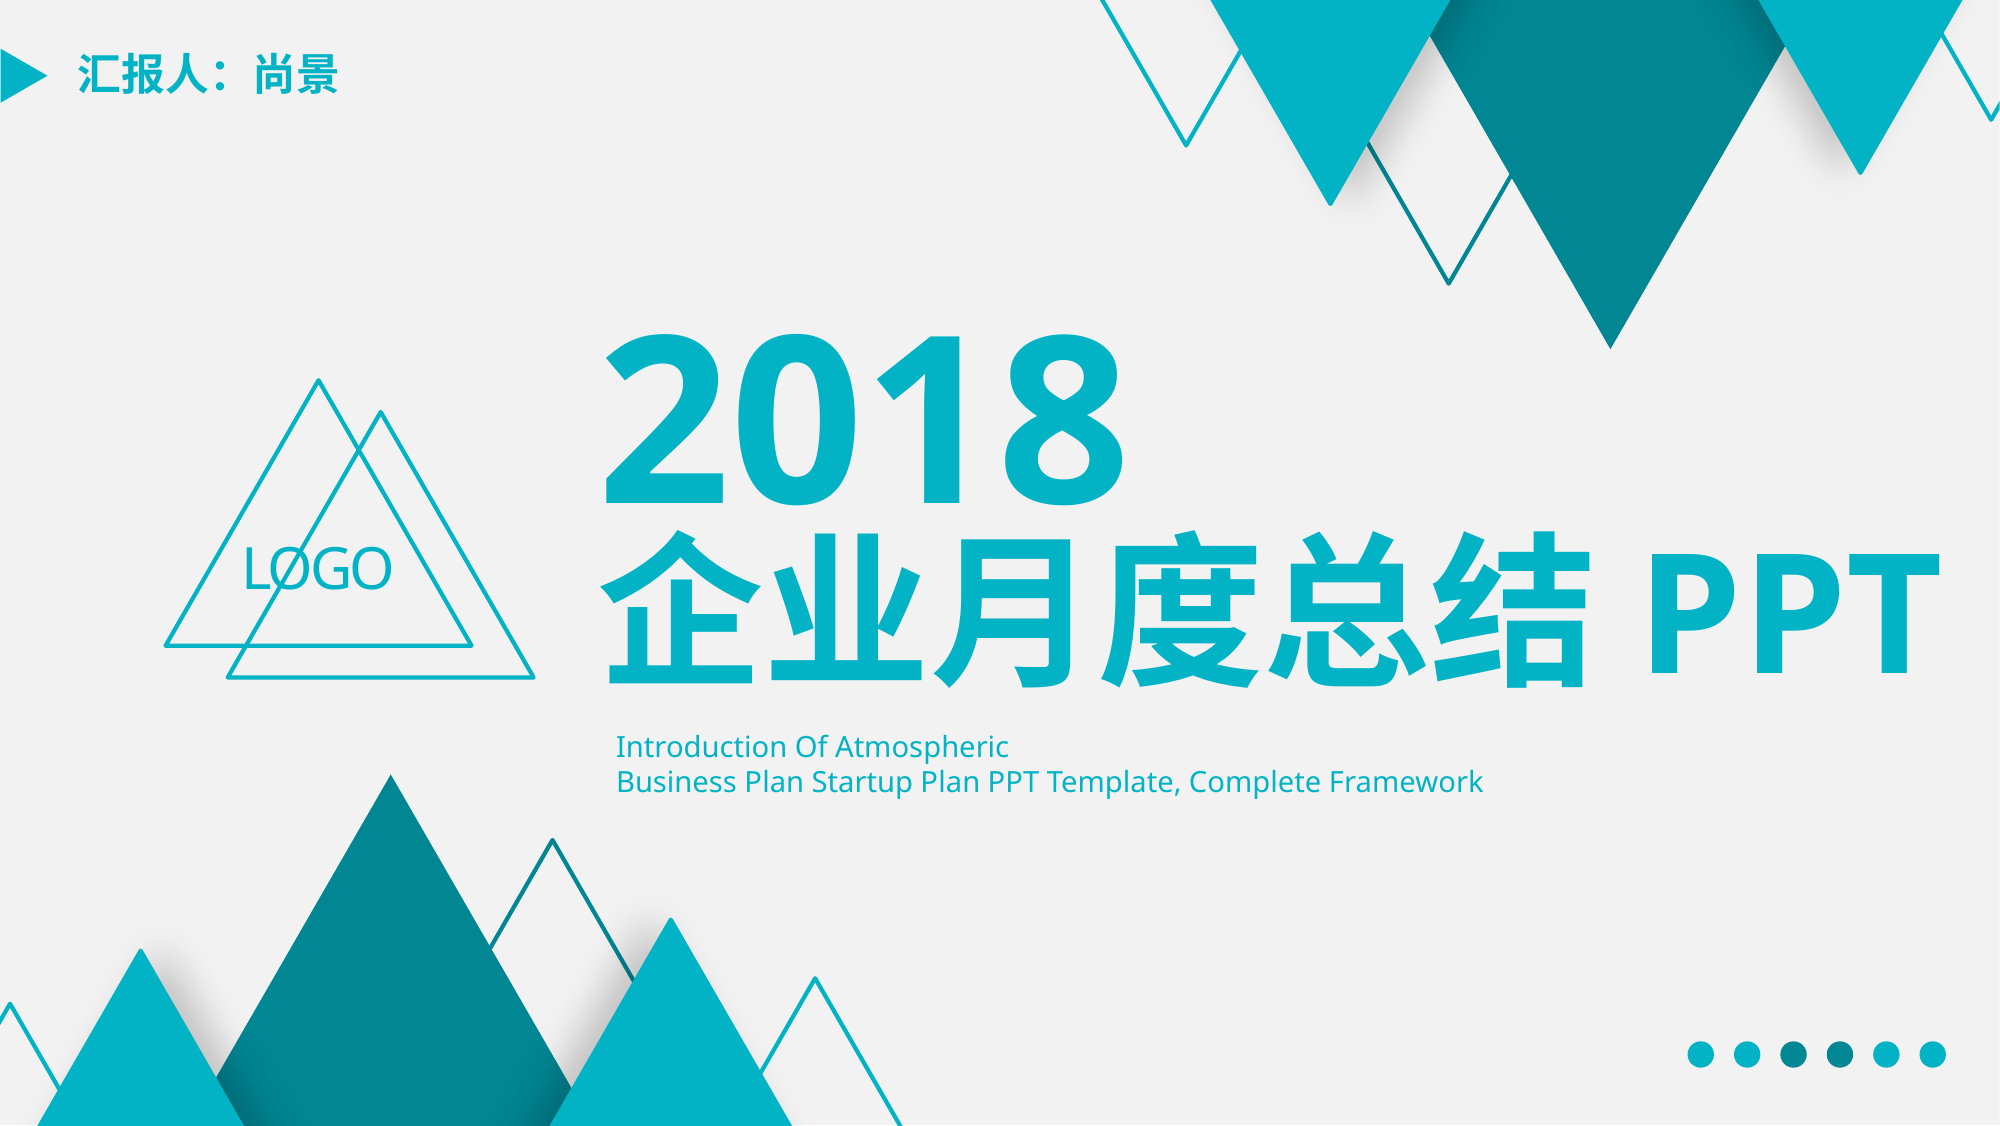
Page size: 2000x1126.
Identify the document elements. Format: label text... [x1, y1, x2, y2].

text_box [0, 774, 1161, 1126]
text_box 企业月度总结PPT [582, 507, 2000, 707]
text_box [165, 379, 534, 678]
text_box 汇报人：尚景 [63, 39, 430, 107]
text_box Introduction Of Atmospheric Business Plan Startup Plan PPT Template, Complete Framework [601, 722, 1555, 803]
text_box 2018 [582, 293, 1315, 528]
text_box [840, 0, 2000, 350]
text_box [1687, 1041, 1947, 1068]
text_box [0, 48, 48, 103]
